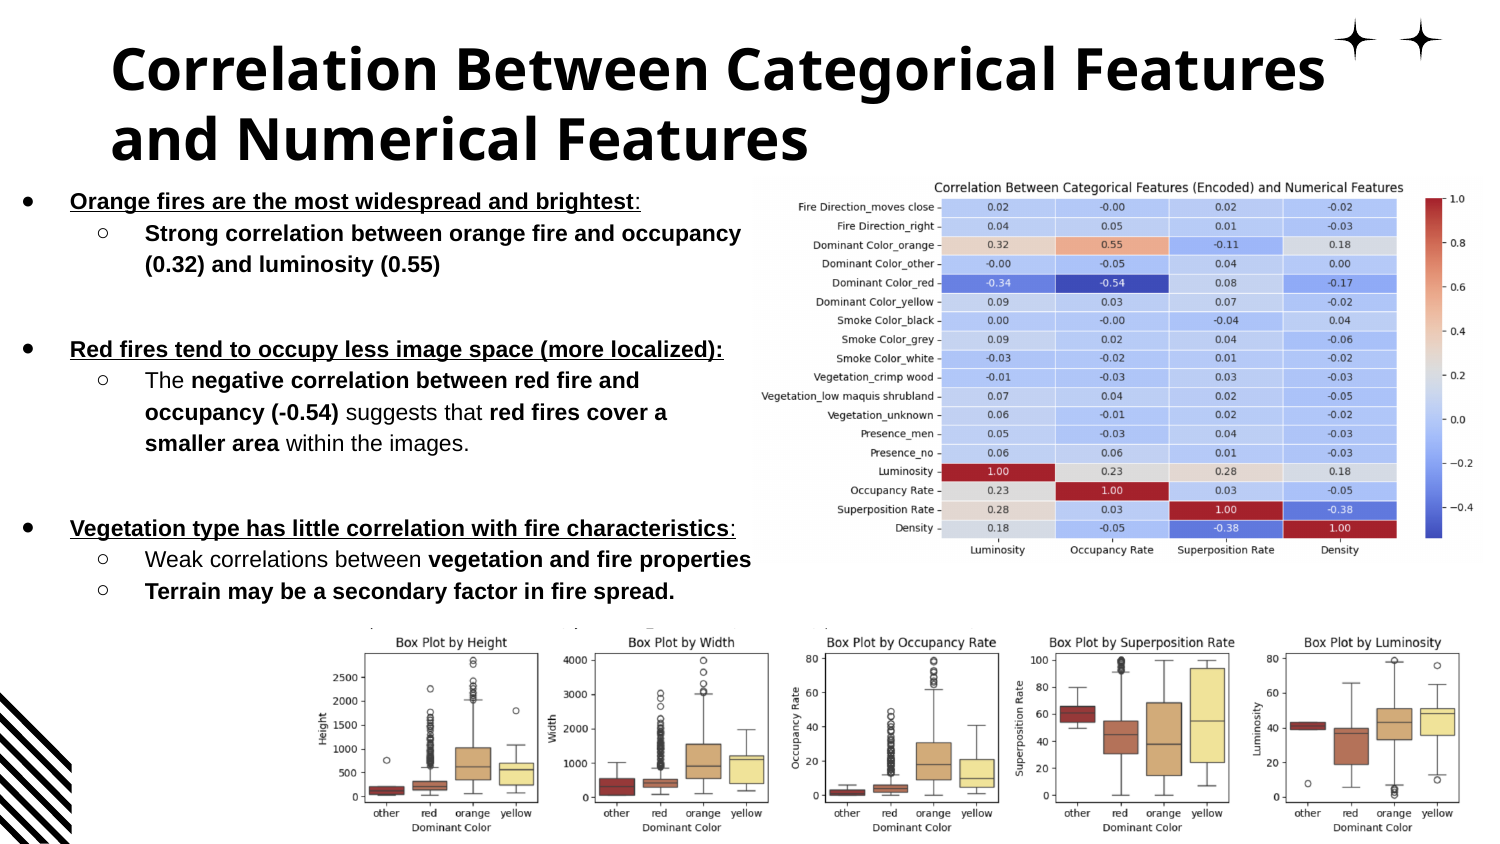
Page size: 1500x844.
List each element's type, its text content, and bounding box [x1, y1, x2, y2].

title Correlation Between Categorical Features and Numerical Features [94, 17, 1441, 111]
picture [304, 628, 1465, 844]
subtitle Orange fires are the most widespread and brightest: Strong correlation between orange fire and occupancy (0.32) and luminosity (0.55) Red fires tend to occupy less image space (more localized): The negative correlation between red fire and occupancy (-0.54) suggests that red fires cover a smaller area within the images. Vegetation type has little correlation with fire characteristics: Weak correlations between vegetation and fire properties Terrain may be a secondary factor in fire spread. [0, 167, 769, 794]
picture [752, 176, 1483, 563]
